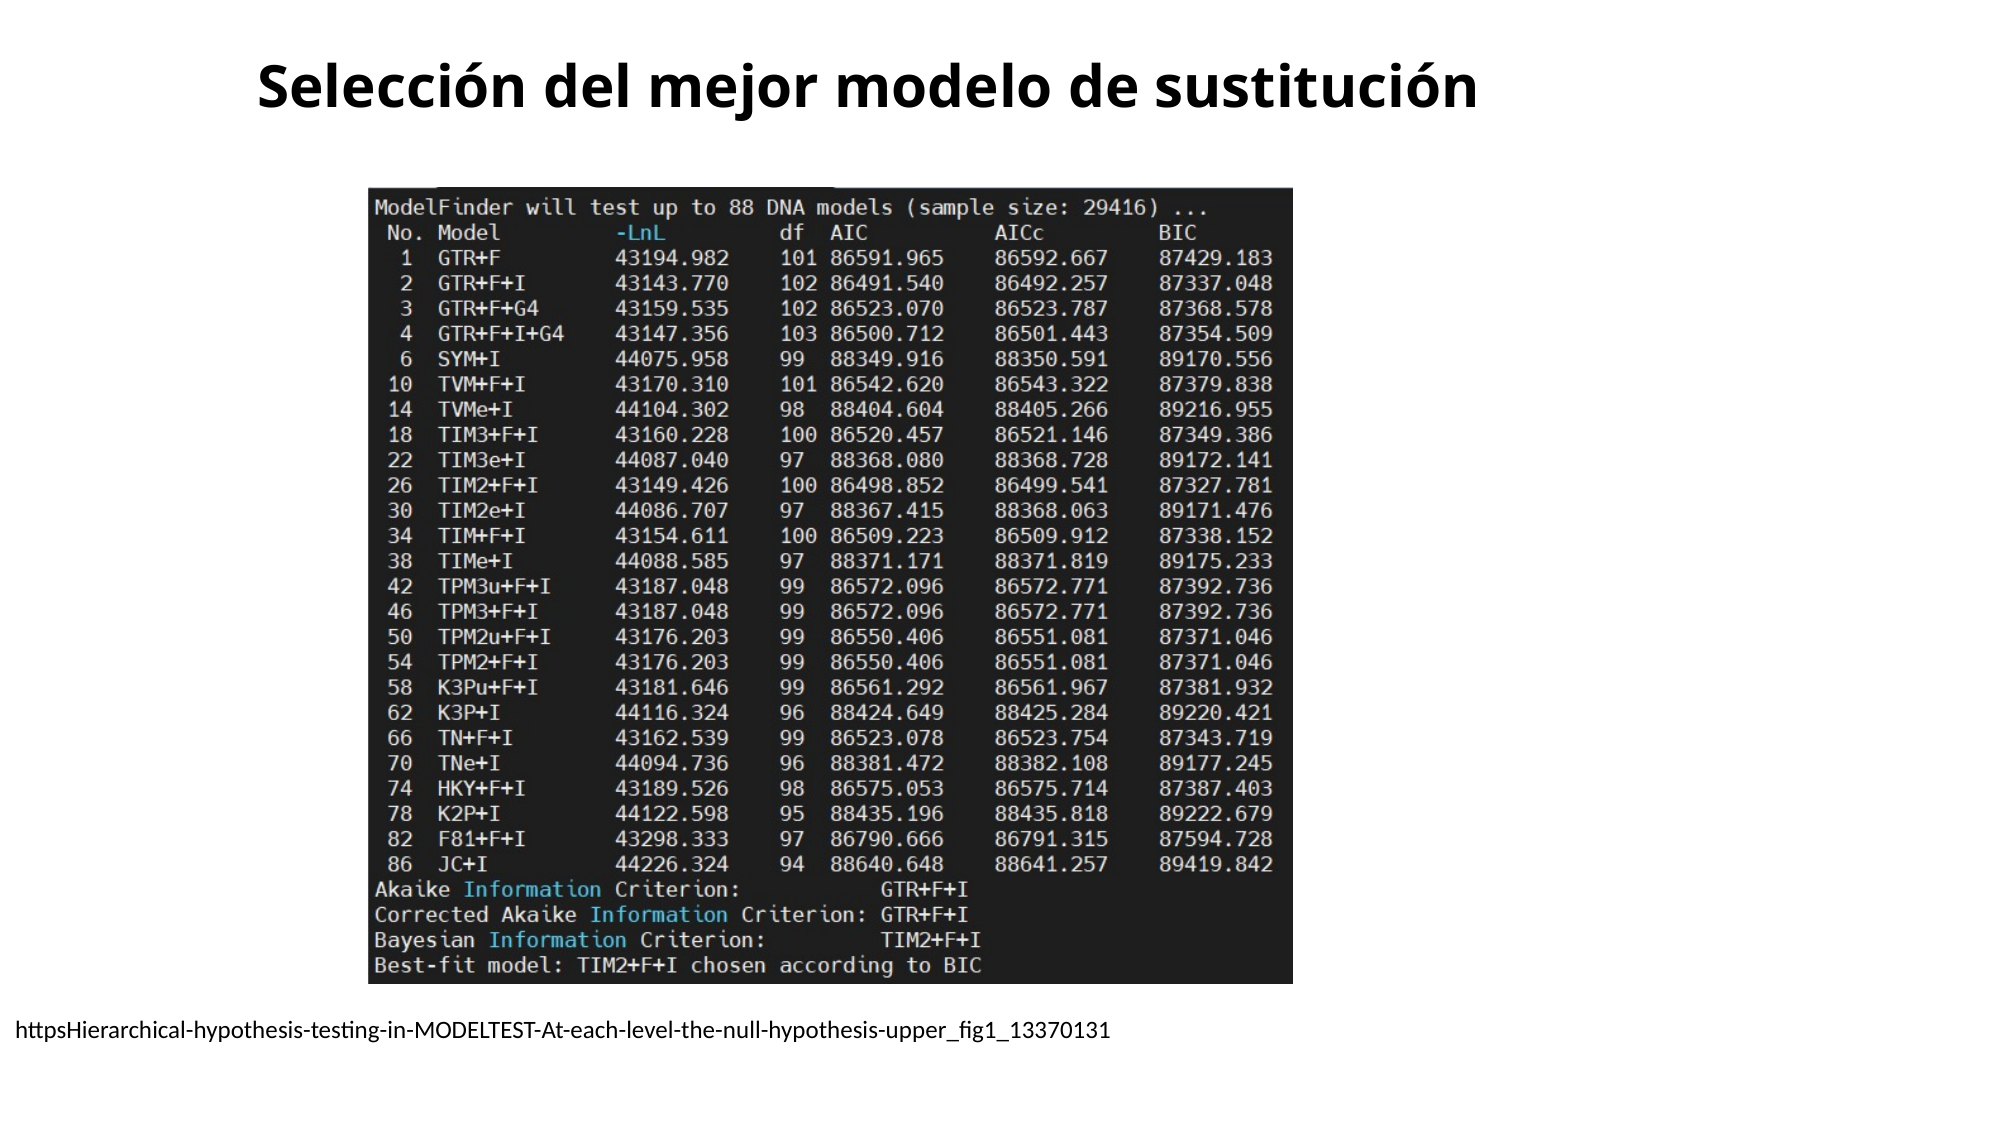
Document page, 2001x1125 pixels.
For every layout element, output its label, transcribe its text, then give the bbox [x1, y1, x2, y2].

picture [366, 186, 1294, 985]
text_box httpsHierarchical-hypothesis-testing-in-MODELTEST-At-each-level-the-null-hypothesis-upper_fig1_13370131 [0, 1005, 1536, 1096]
text_box Selección del mejor modelo de sustitución [242, 41, 1781, 172]
